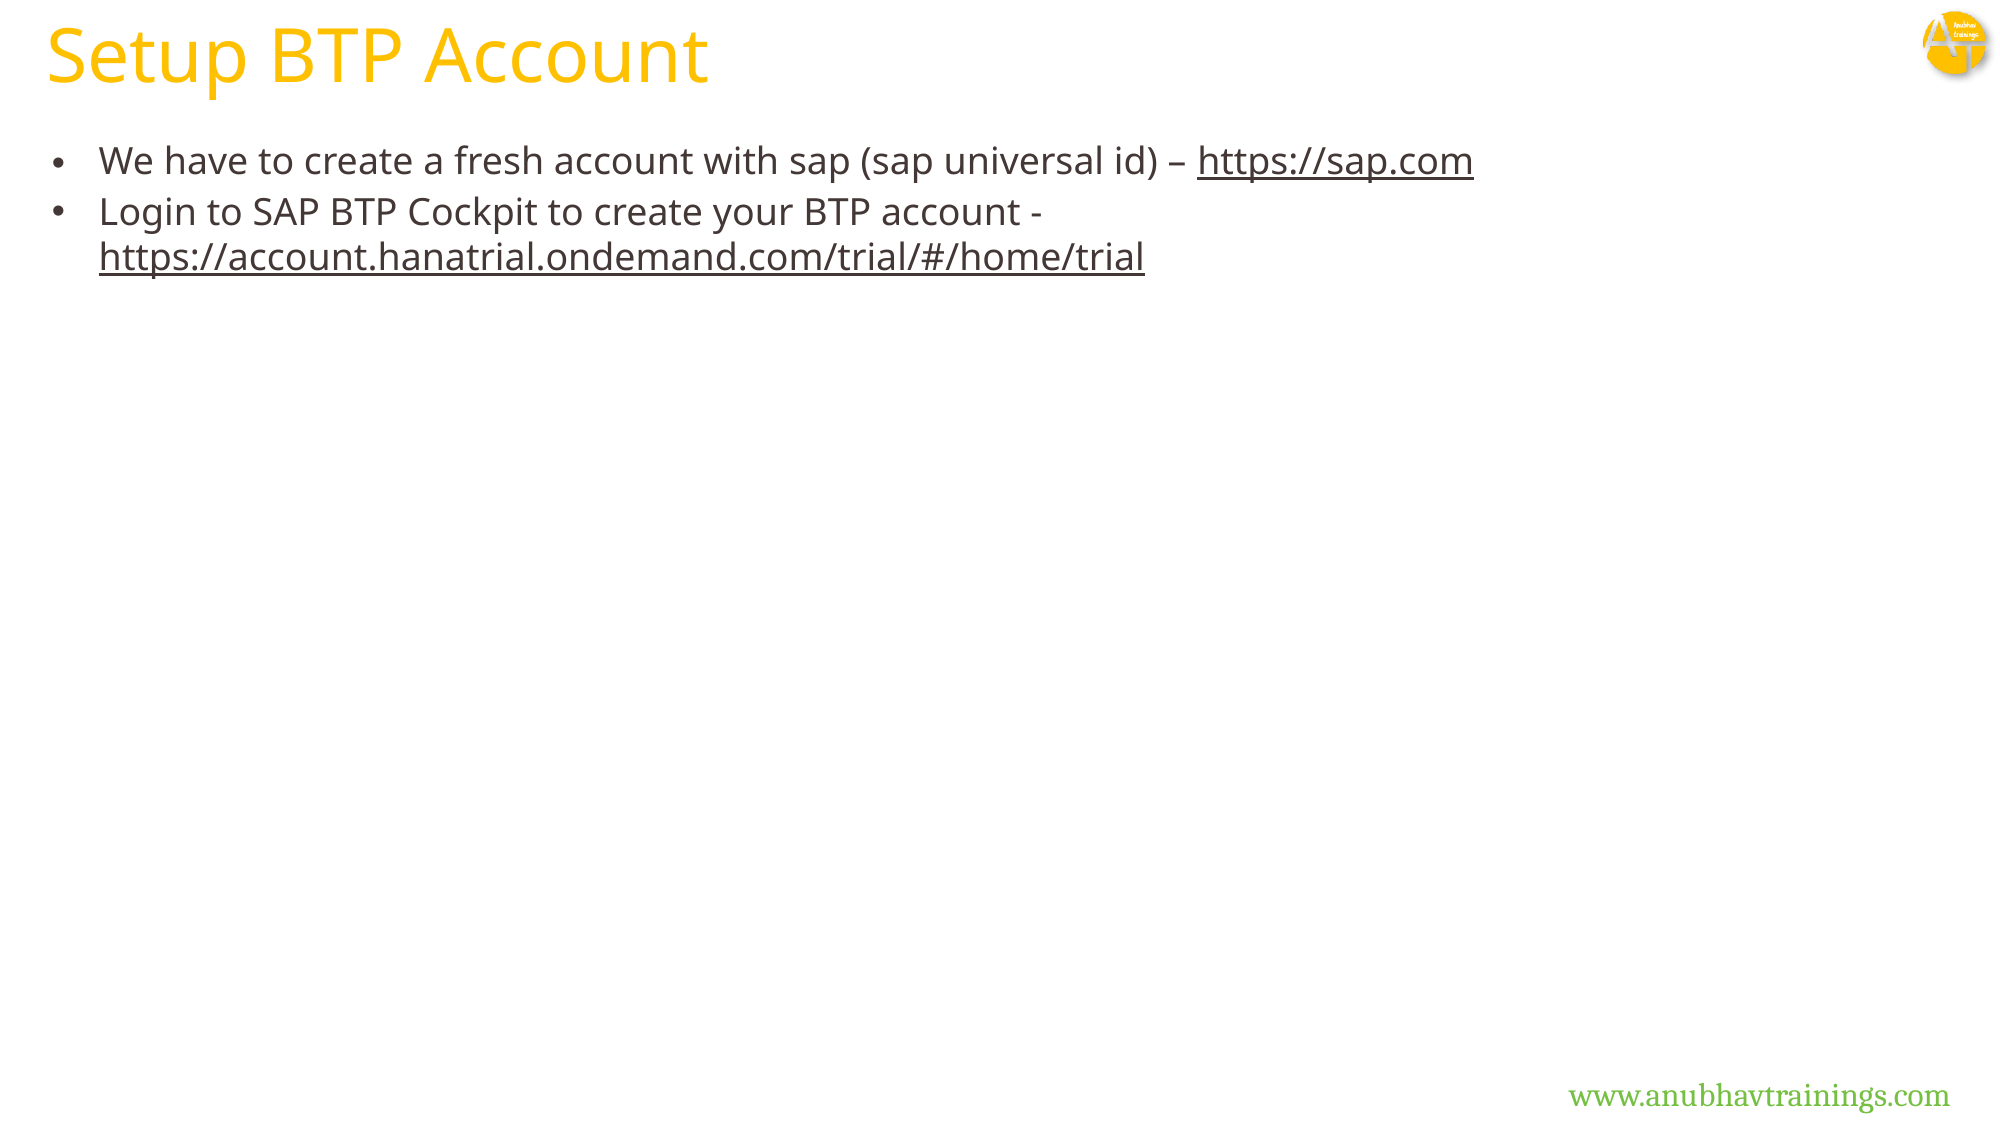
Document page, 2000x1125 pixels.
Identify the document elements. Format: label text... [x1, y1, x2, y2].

text_box www.anubhavtrainings.com [1554, 1065, 2000, 1121]
text_box We have to create a fresh account with sap (sap universal id) – https://sap.com Login to SAP BTP Cockpit to create your BTP account - https://account.hanatrial.ondemand.com/trial/#/home/trial [36, 129, 1974, 337]
text_box Setup BTP Account [31, 0, 1874, 105]
picture [1917, 7, 1990, 79]
